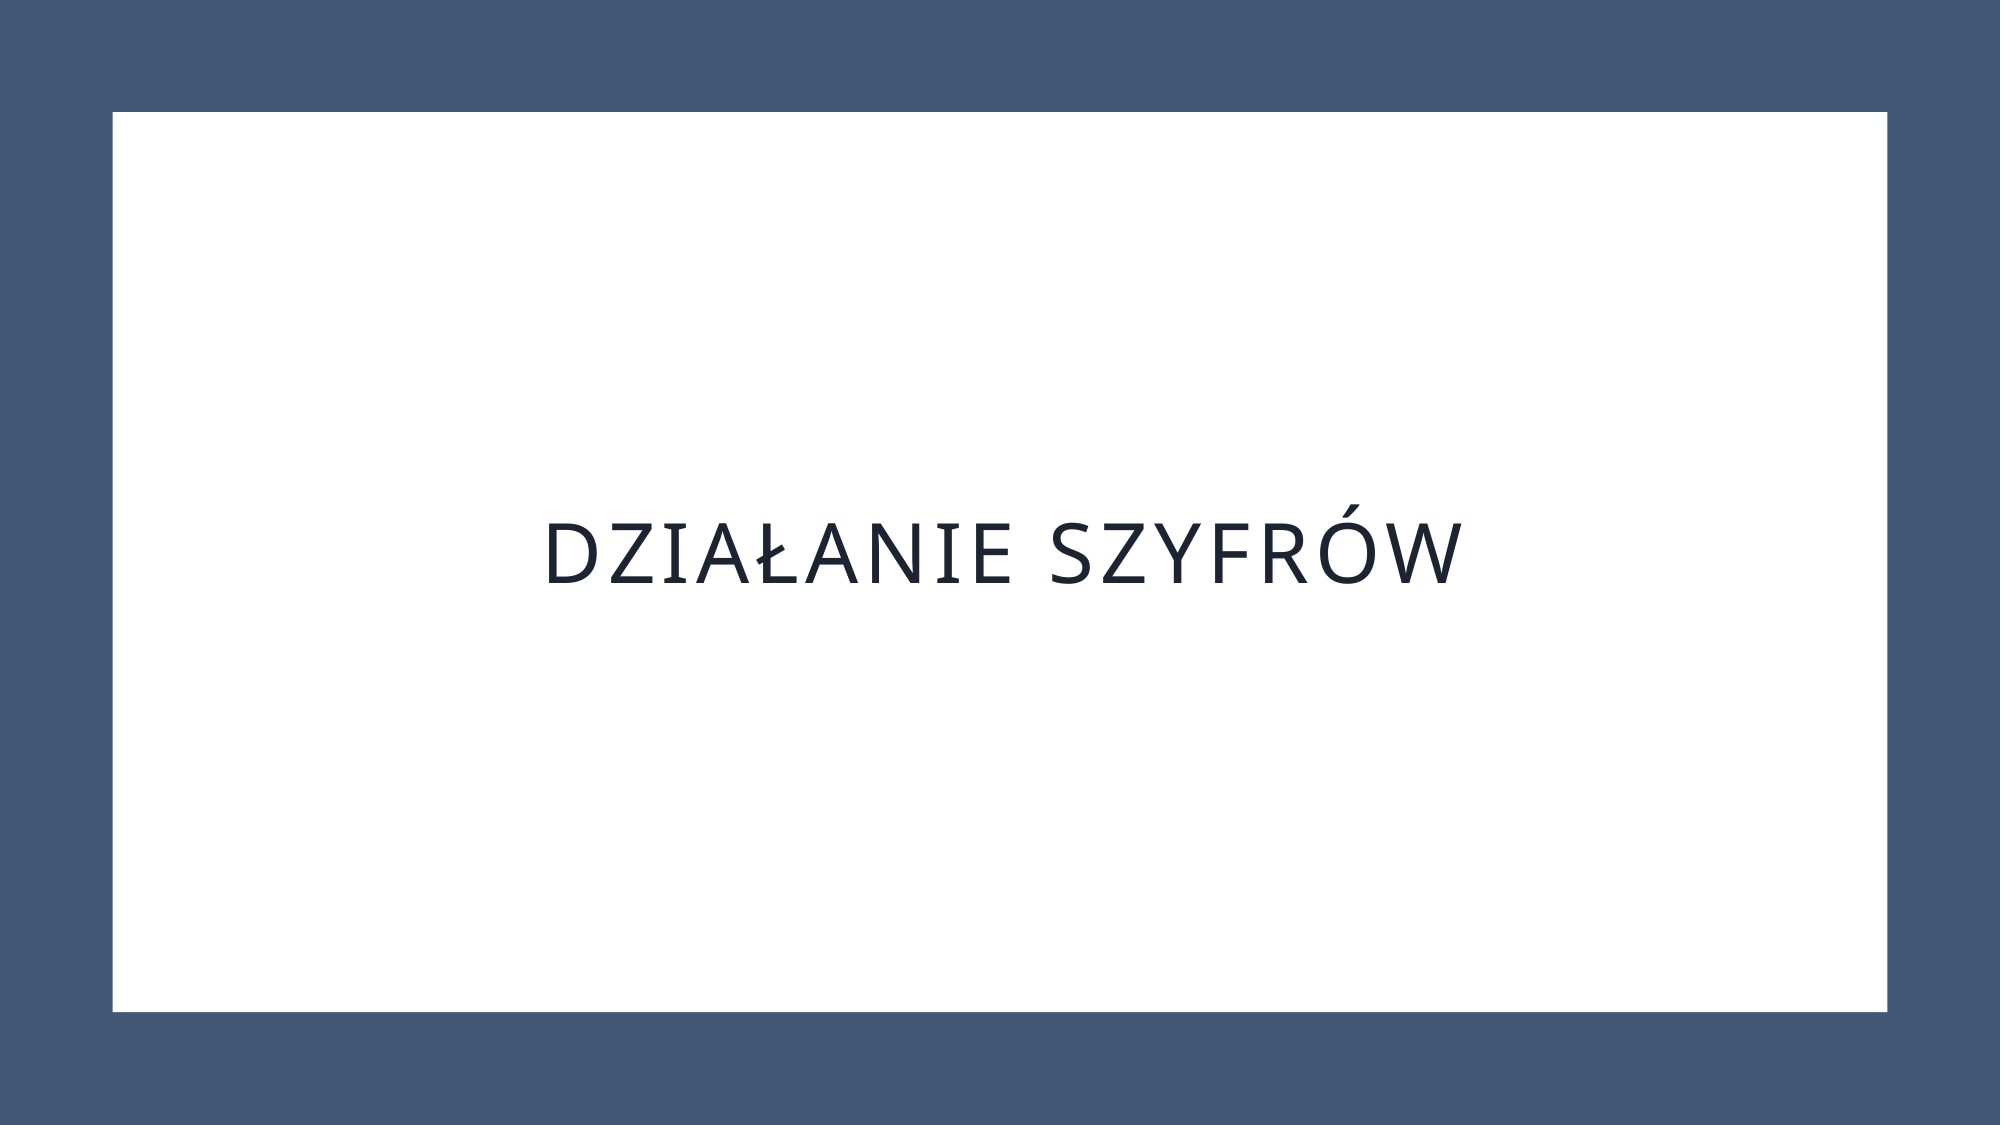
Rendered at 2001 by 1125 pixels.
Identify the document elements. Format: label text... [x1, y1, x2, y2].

text_box [0, 0, 2000, 1125]
text_box [111, 111, 1888, 1013]
title Działanie szyfrów [337, 224, 1669, 609]
